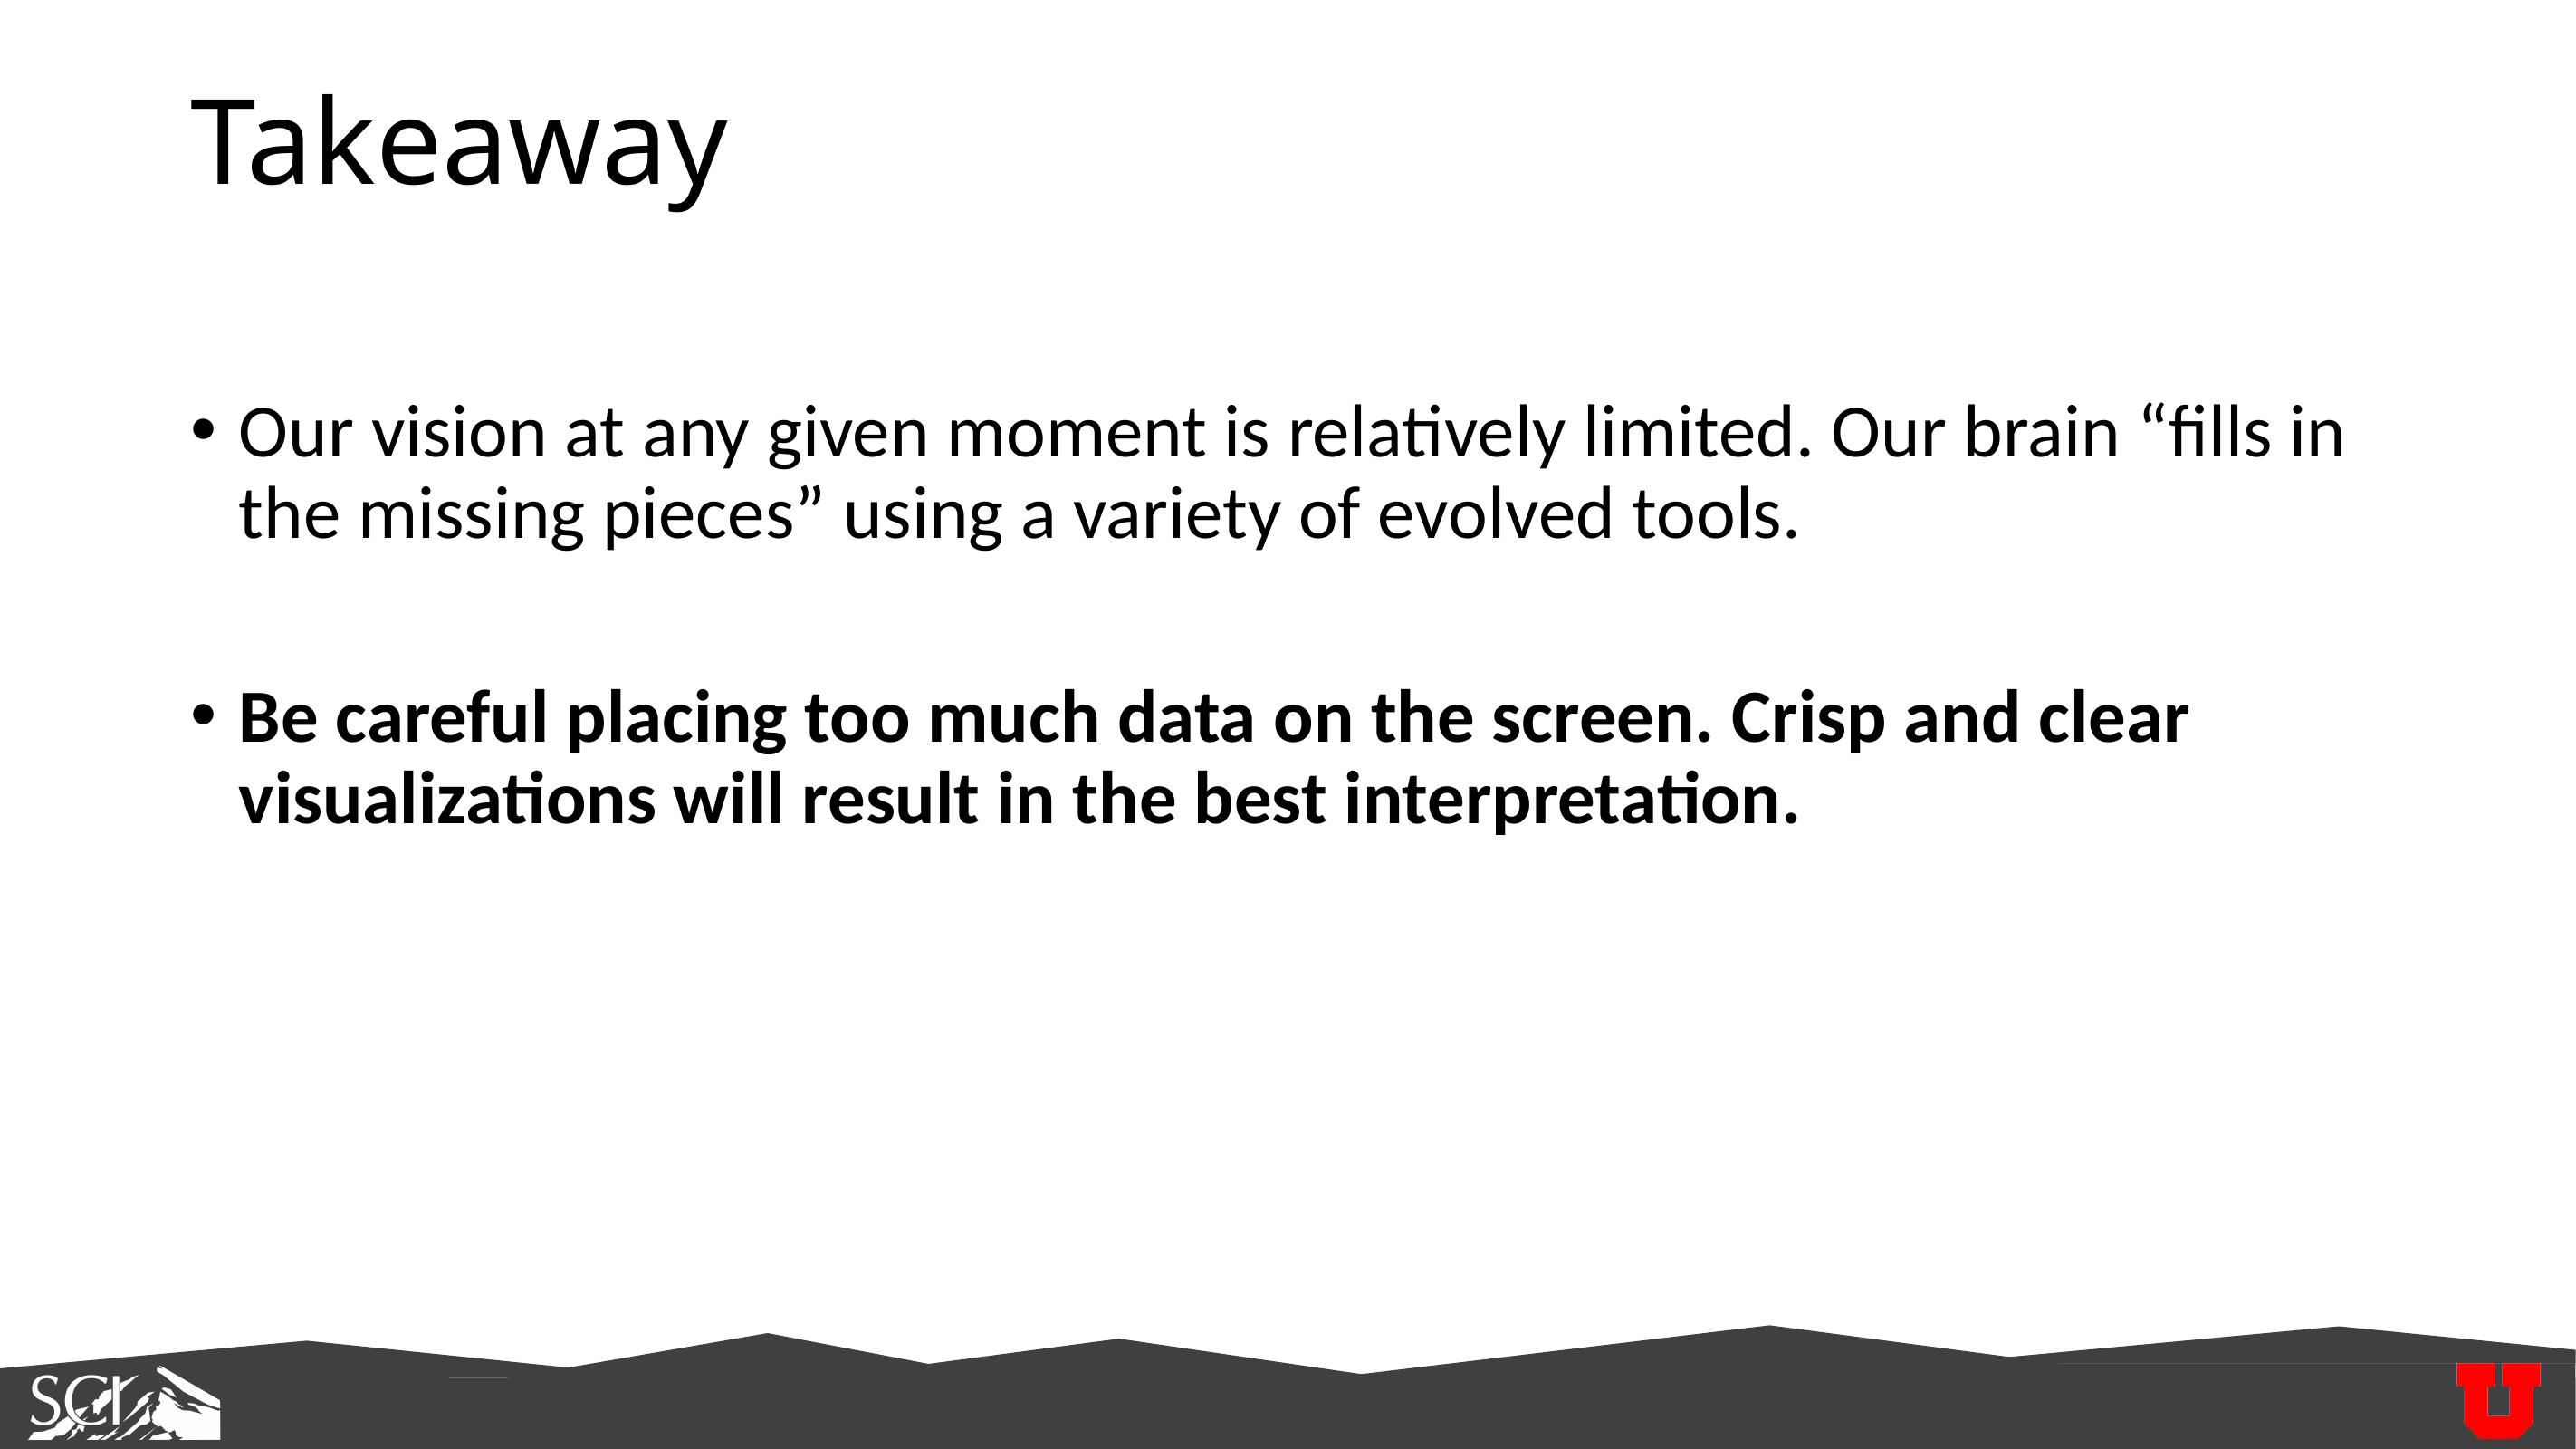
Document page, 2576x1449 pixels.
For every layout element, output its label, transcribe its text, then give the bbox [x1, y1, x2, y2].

picture [27, 1363, 222, 1442]
picture [2455, 1363, 2542, 1442]
title Takeaway [177, 77, 2399, 358]
list Our vision at any given moment is relatively limited. Our brain “fills in the missing pieces” using a variety of evolved tools. Be careful placing too much data on the screen. Crisp and clear visualizations will result in the best interpretation. [177, 385, 2399, 1306]
